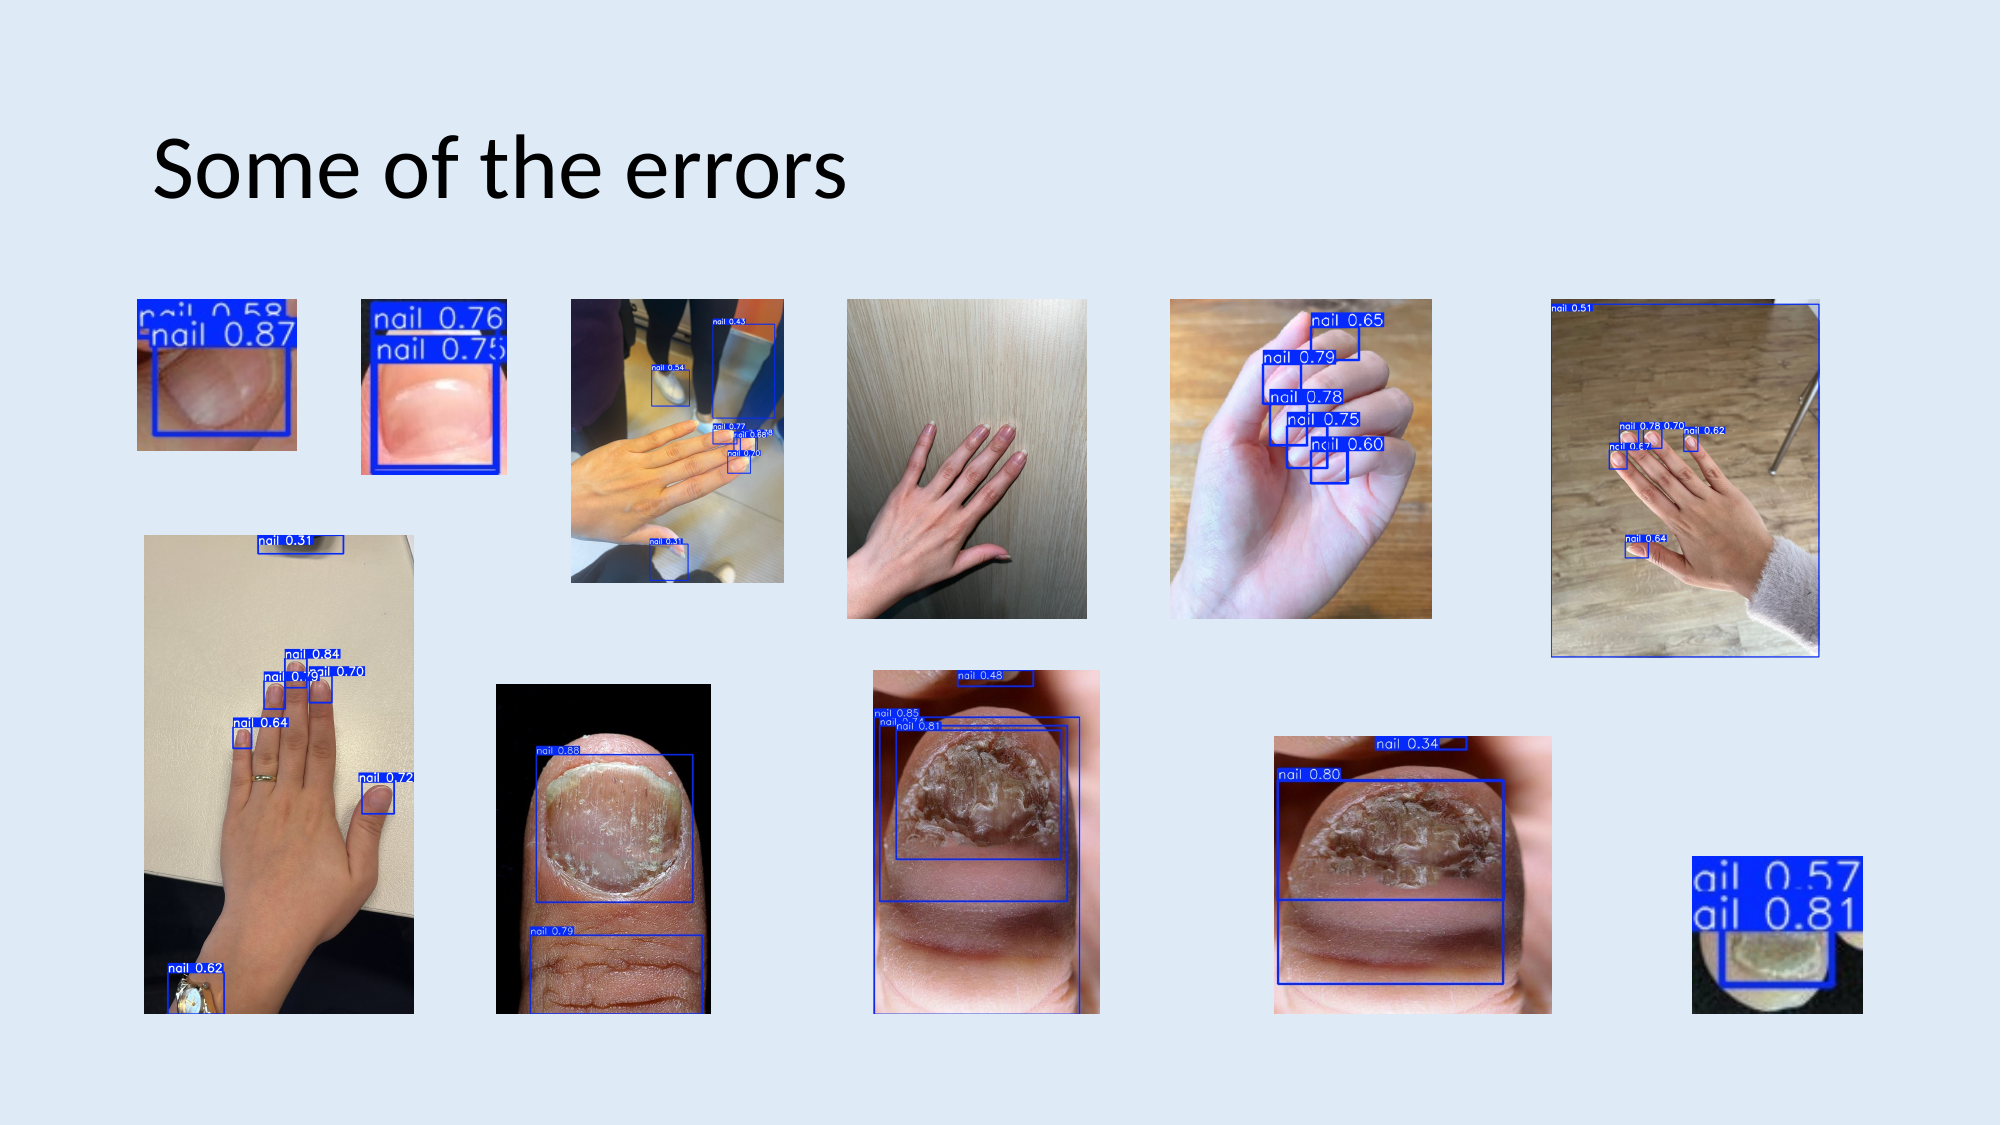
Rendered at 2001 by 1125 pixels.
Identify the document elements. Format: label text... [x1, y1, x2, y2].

picture [137, 299, 297, 451]
picture [571, 299, 784, 583]
picture [847, 299, 1087, 619]
picture [144, 535, 414, 1014]
picture [1170, 299, 1432, 619]
picture [1274, 736, 1552, 1014]
picture [873, 670, 1100, 1014]
picture [496, 684, 711, 1014]
picture [1692, 856, 1863, 1014]
picture [361, 299, 507, 475]
picture [1551, 299, 1820, 658]
title Some of the errors [137, 59, 1863, 278]
